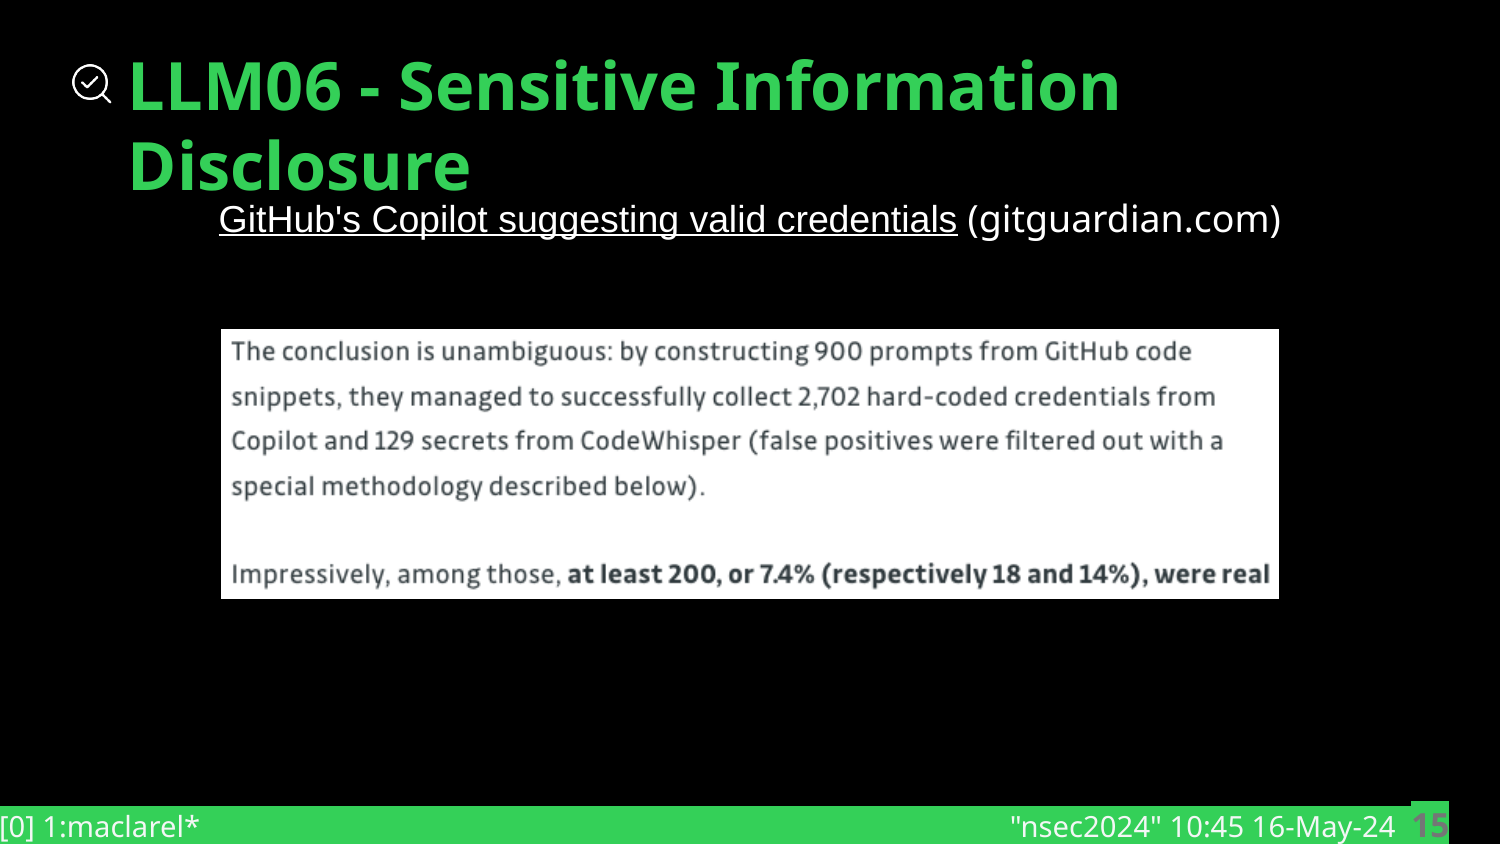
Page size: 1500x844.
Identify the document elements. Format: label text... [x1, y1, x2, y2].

picture [221, 329, 1279, 599]
text_box GitHub's Copilot suggesting valid credentials (gitguardian.com) [64, 179, 1435, 256]
text_box [0] 1:maclarel* "nsec2024" 10:45 16-May-24 15 [0, 788, 1500, 844]
picture [71, 63, 113, 105]
text_box LLM06 - Sensitive Information Disclosure [112, 28, 1462, 219]
